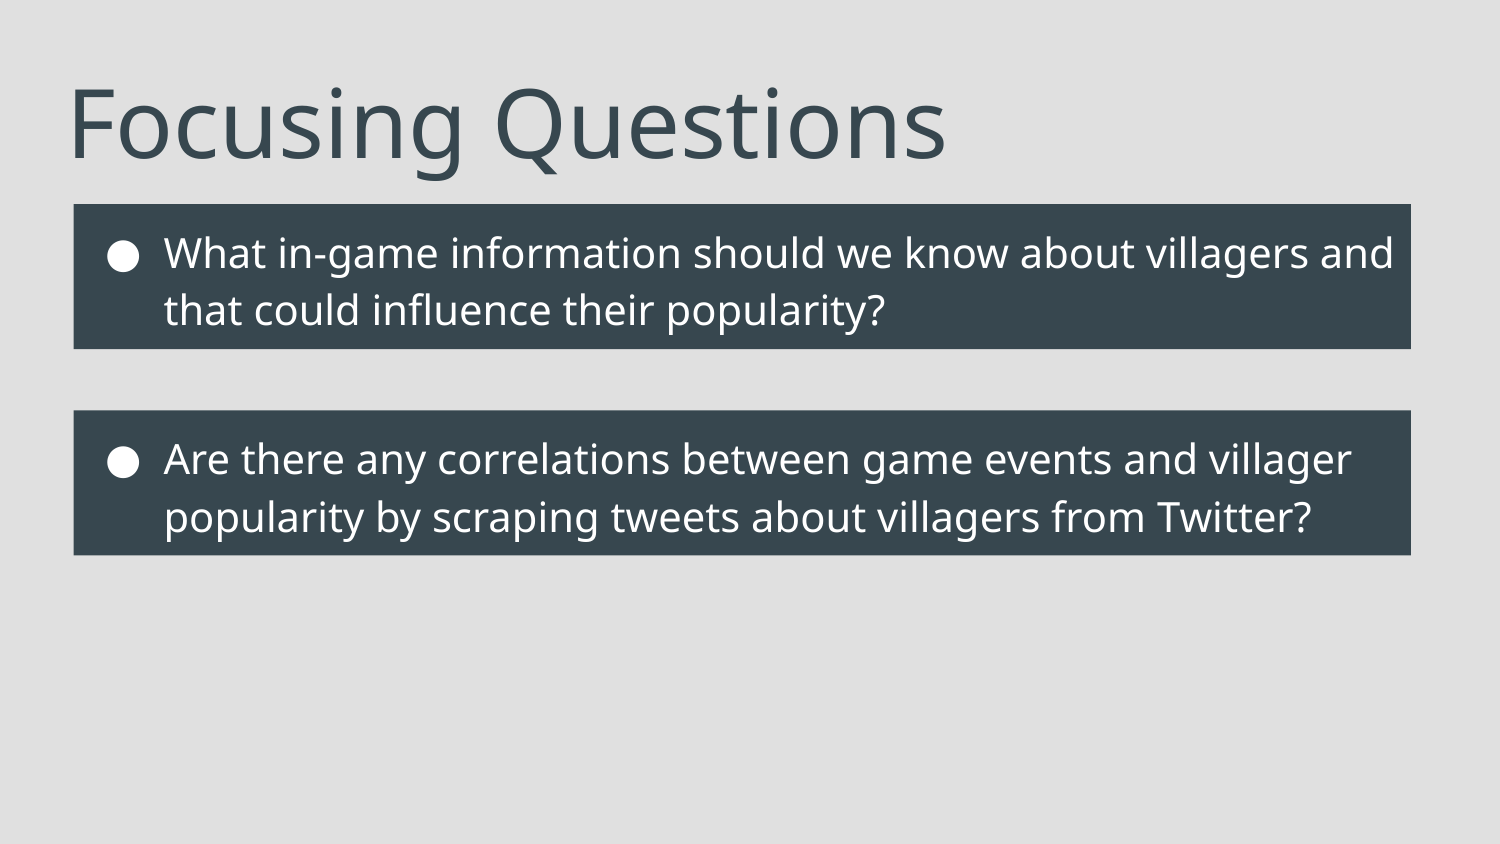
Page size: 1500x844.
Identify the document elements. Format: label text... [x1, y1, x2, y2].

text_box What in-game information should we know about villagers and that could influence their popularity? [73, 204, 1411, 350]
text_box Are there any correlations between game events and villager popularity by scraping tweets about villagers from Twitter? [73, 410, 1411, 556]
title Focusing Questions [51, 72, 1449, 167]
